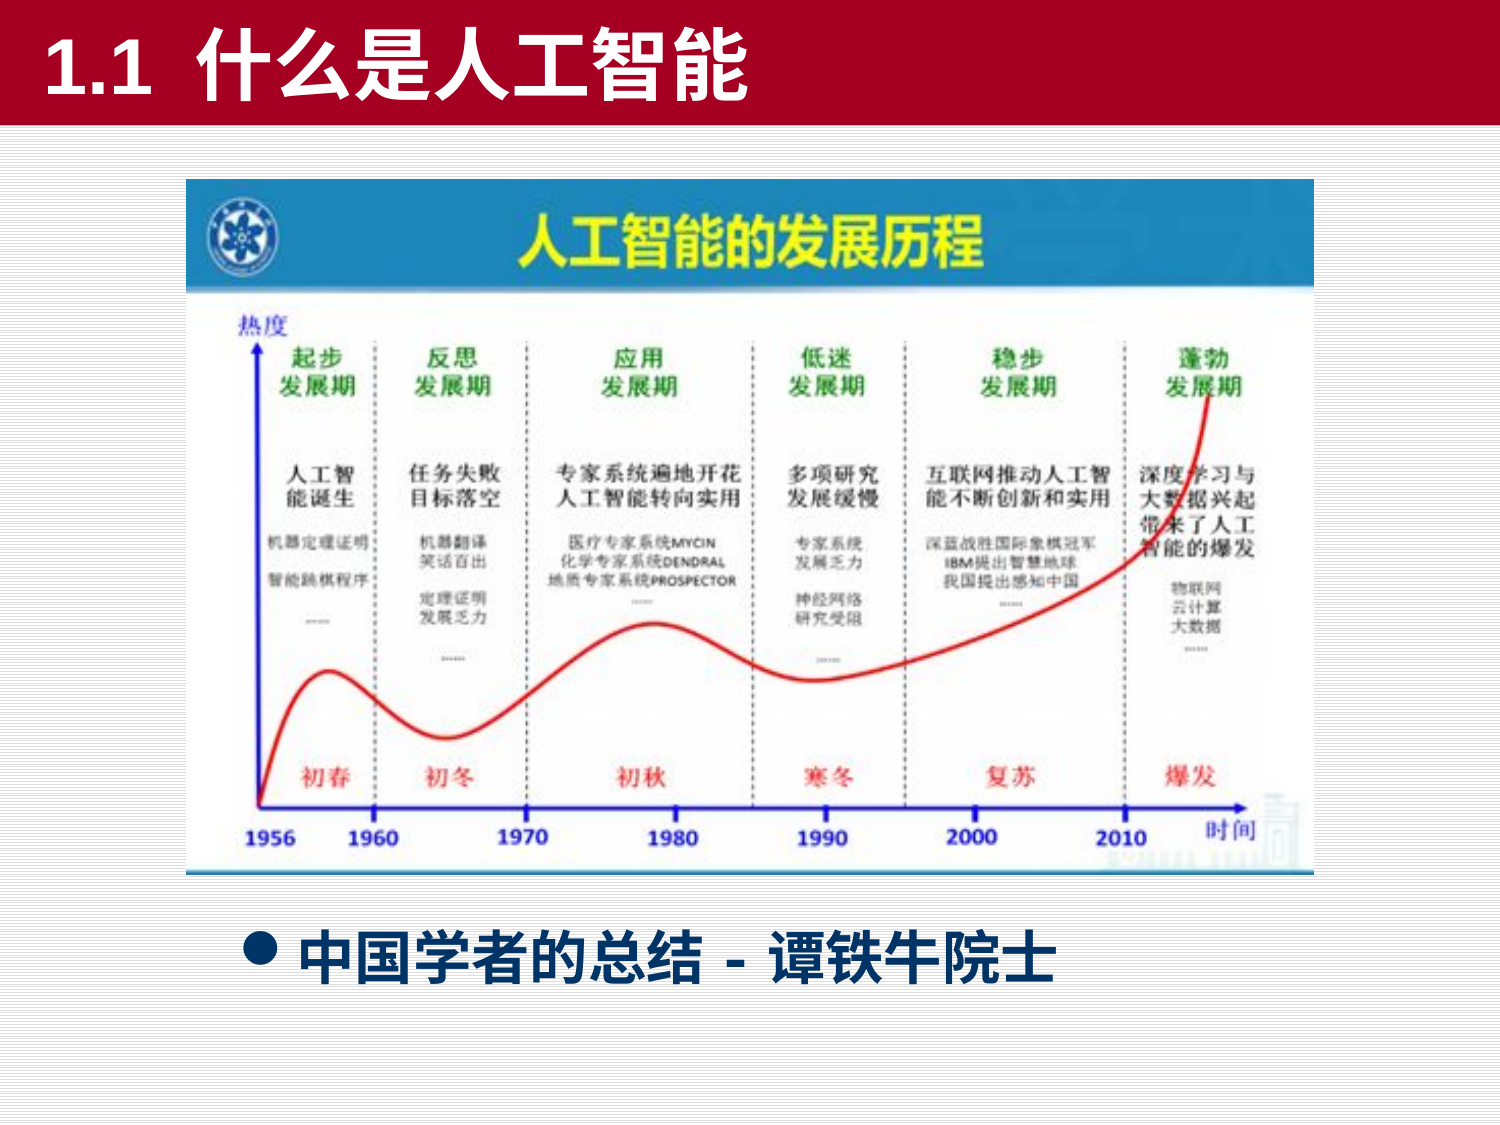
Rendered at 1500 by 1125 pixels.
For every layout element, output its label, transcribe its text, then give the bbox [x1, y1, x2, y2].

text_box 中国学者的总结-谭铁牛院士 [223, 913, 1348, 1058]
text_box 1.1 什么是人工智能 [0, 0, 1500, 126]
picture [186, 178, 1314, 876]
